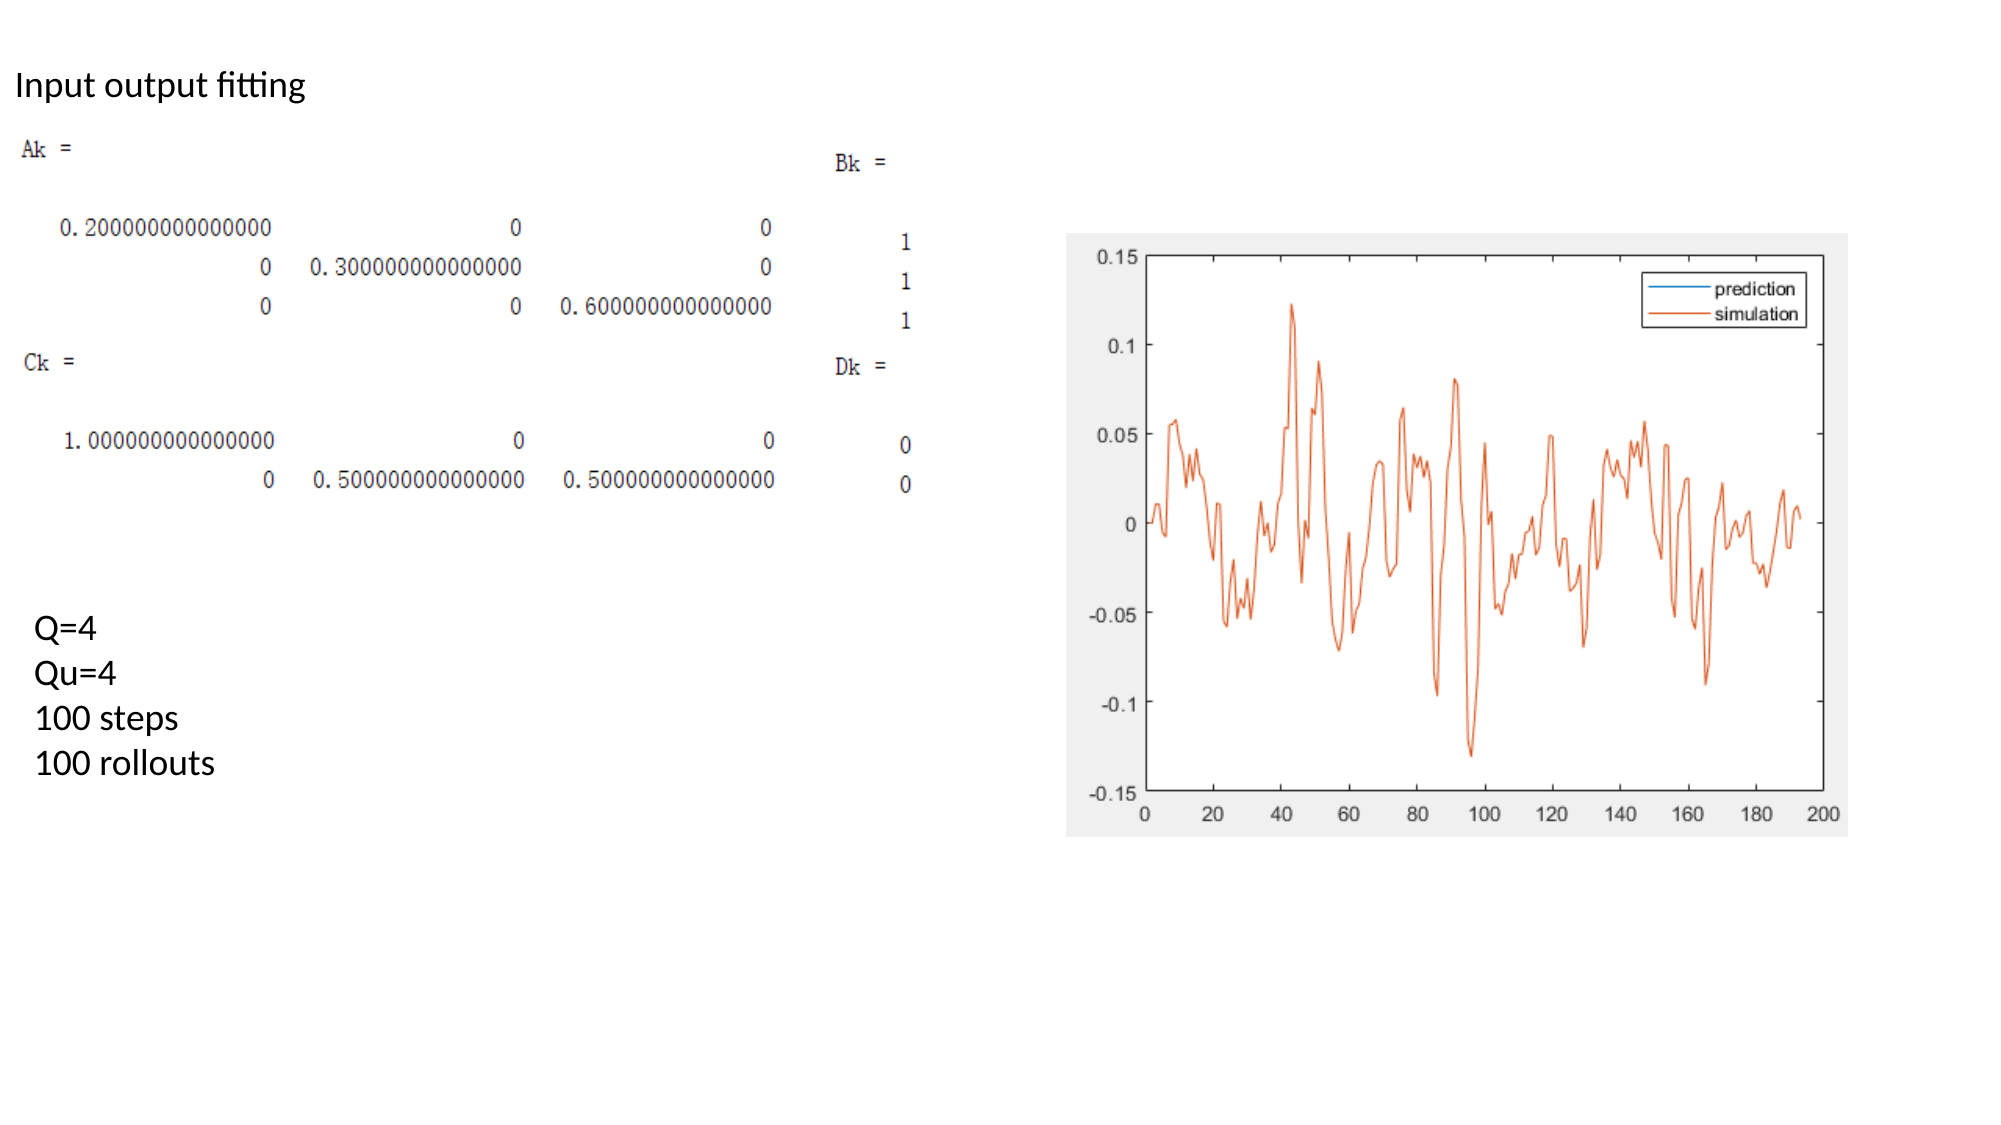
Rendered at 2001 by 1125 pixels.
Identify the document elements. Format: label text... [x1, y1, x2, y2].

picture [19, 126, 785, 340]
picture [19, 341, 788, 507]
text_box Q=4 Qu=4 100 steps 100 rollouts [19, 595, 259, 791]
picture [1066, 233, 1848, 837]
picture [830, 342, 928, 512]
text_box Input output fitting [0, 53, 418, 113]
picture [830, 140, 934, 340]
